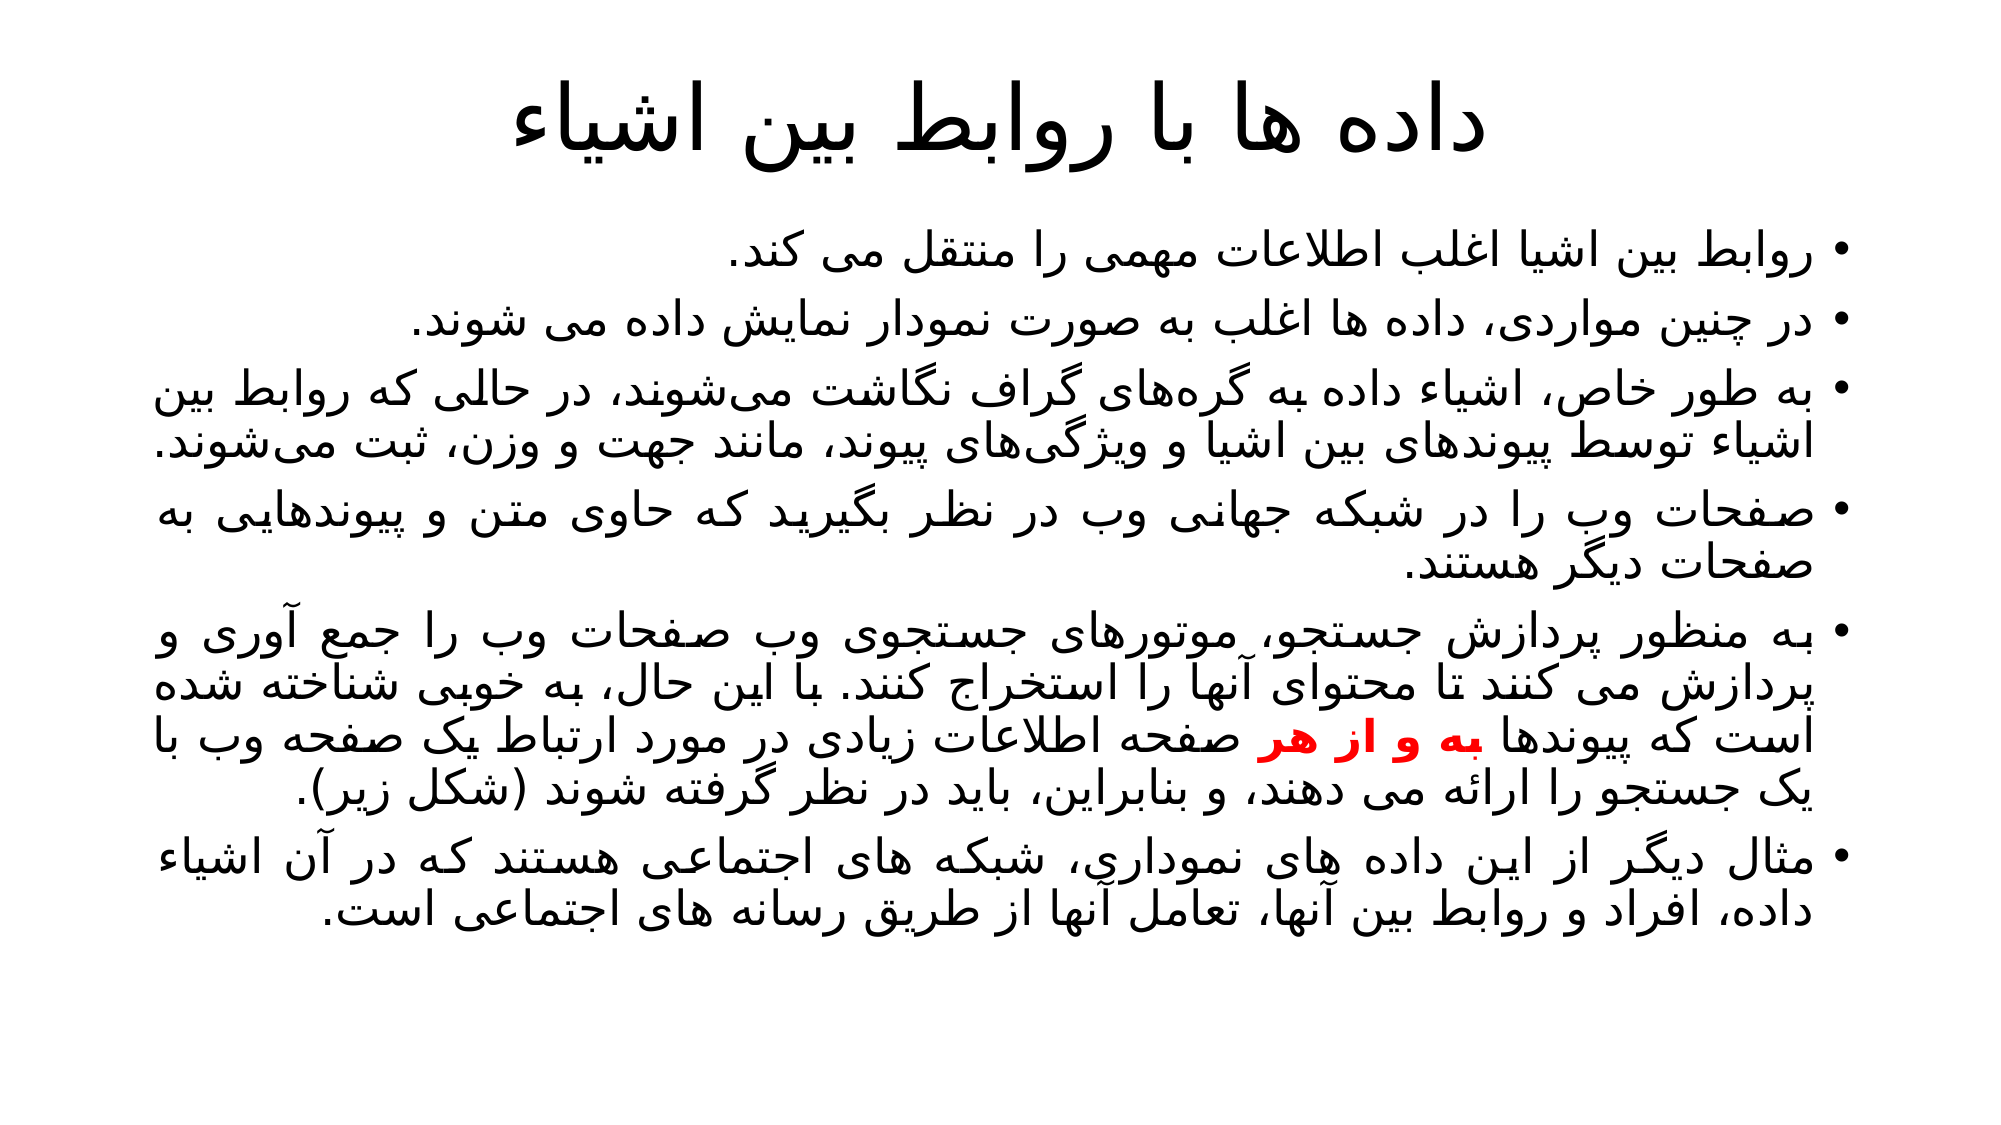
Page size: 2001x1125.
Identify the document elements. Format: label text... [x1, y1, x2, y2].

title داده ها با روابط بین اشیاء [137, 59, 1863, 183]
list روابط بین اشیا اغلب اطلاعات مهمی را منتقل می کند. در چنین مواردی، داده ها اغلب به صورت نمودار نمایش داده می شوند. به طور خاص، اشیاء داده به گره‌های گراف نگاشت می‌شوند، در حالی که روابط بین اشیاء توسط پیوندهای بین اشیا و ویژگی‌های پیوند، مانند جهت و وزن، ثبت می‌شوند. صفحات وب را در شبکه جهانی وب در نظر بگیرید که حاوی متن و پیوندهایی به صفحات دیگر هستند. به منظور پردازش جستجو، موتورهای جستجوی وب صفحات وب را جمع آوری و پردازش می کنند تا محتوای آنها را استخراج کنند. با این حال، به خوبی شناخته شده است که پیوندها به و از هر صفحه اطلاعات زیادی در مورد ارتباط یک صفحه وب با یک جستجو را ارائه می دهند، و بنابراین، باید در نظر گرفته شوند (شکل زیر). مثال دیگر از این داده های نموداری، شبکه های اجتماعی هستند که در آن اشیاء داده، افراد و روابط بین آنها، تعامل آنها از طریق رسانه های اجتماعی است. [137, 217, 1863, 1014]
